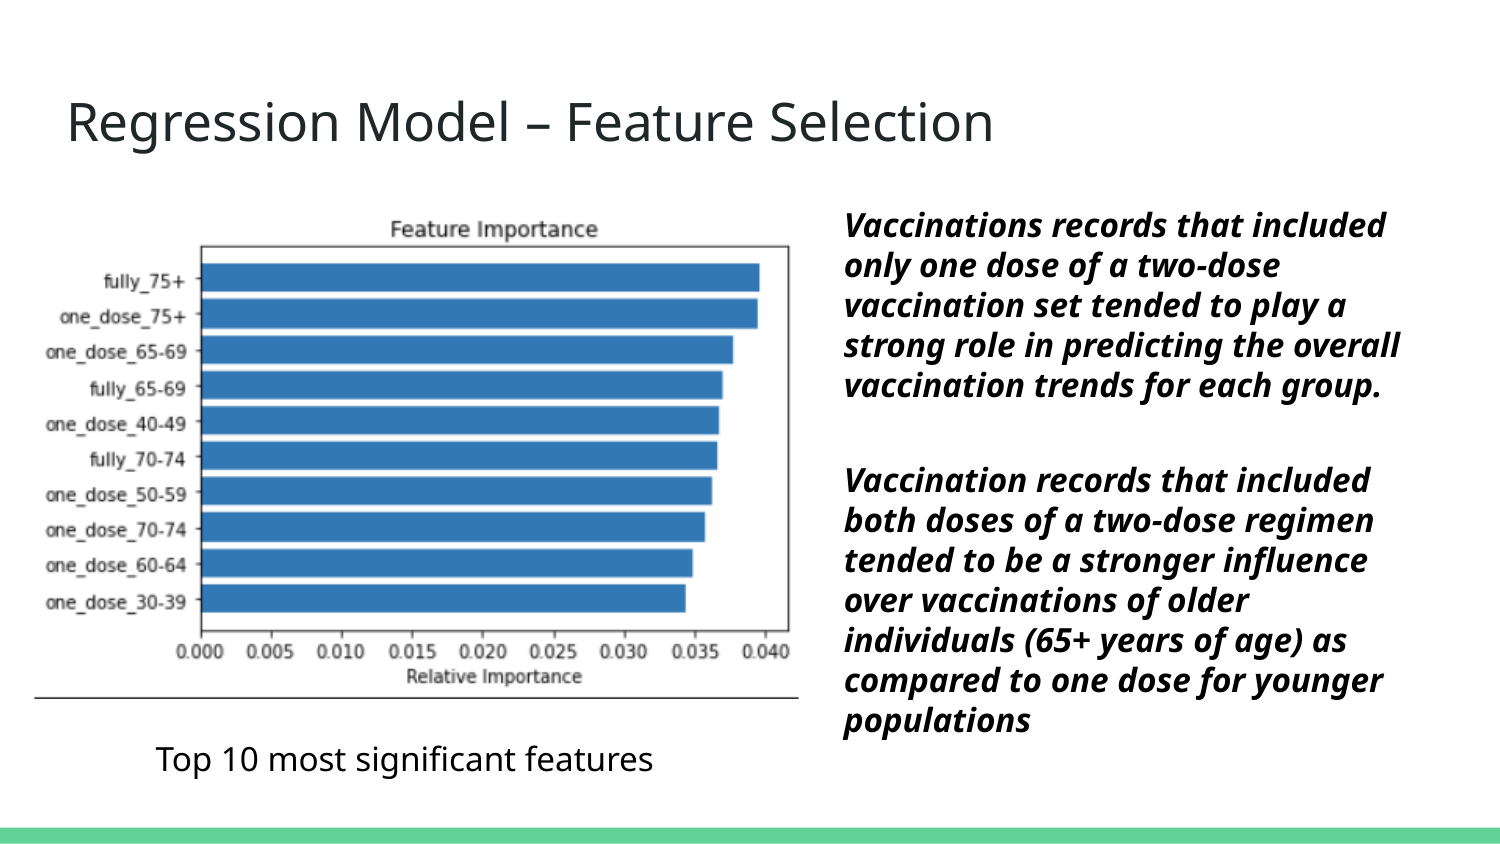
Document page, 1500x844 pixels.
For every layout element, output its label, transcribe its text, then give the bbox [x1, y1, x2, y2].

text_box Top 10 most significant features [140, 723, 693, 794]
title Regression Model – Feature Selection [51, 72, 1449, 167]
text_box Vaccinations records that included only one dose of a two-dose vaccination set tended to play a strong role in predicting the overall vaccination trends for each group. [828, 189, 1424, 420]
picture [34, 210, 799, 699]
text_box Vaccination records that included both doses of a two-dose regimen tended to be a stronger influence over vaccinations of older individuals (65+ years of age) as compared to one dose for younger populations [828, 444, 1424, 754]
